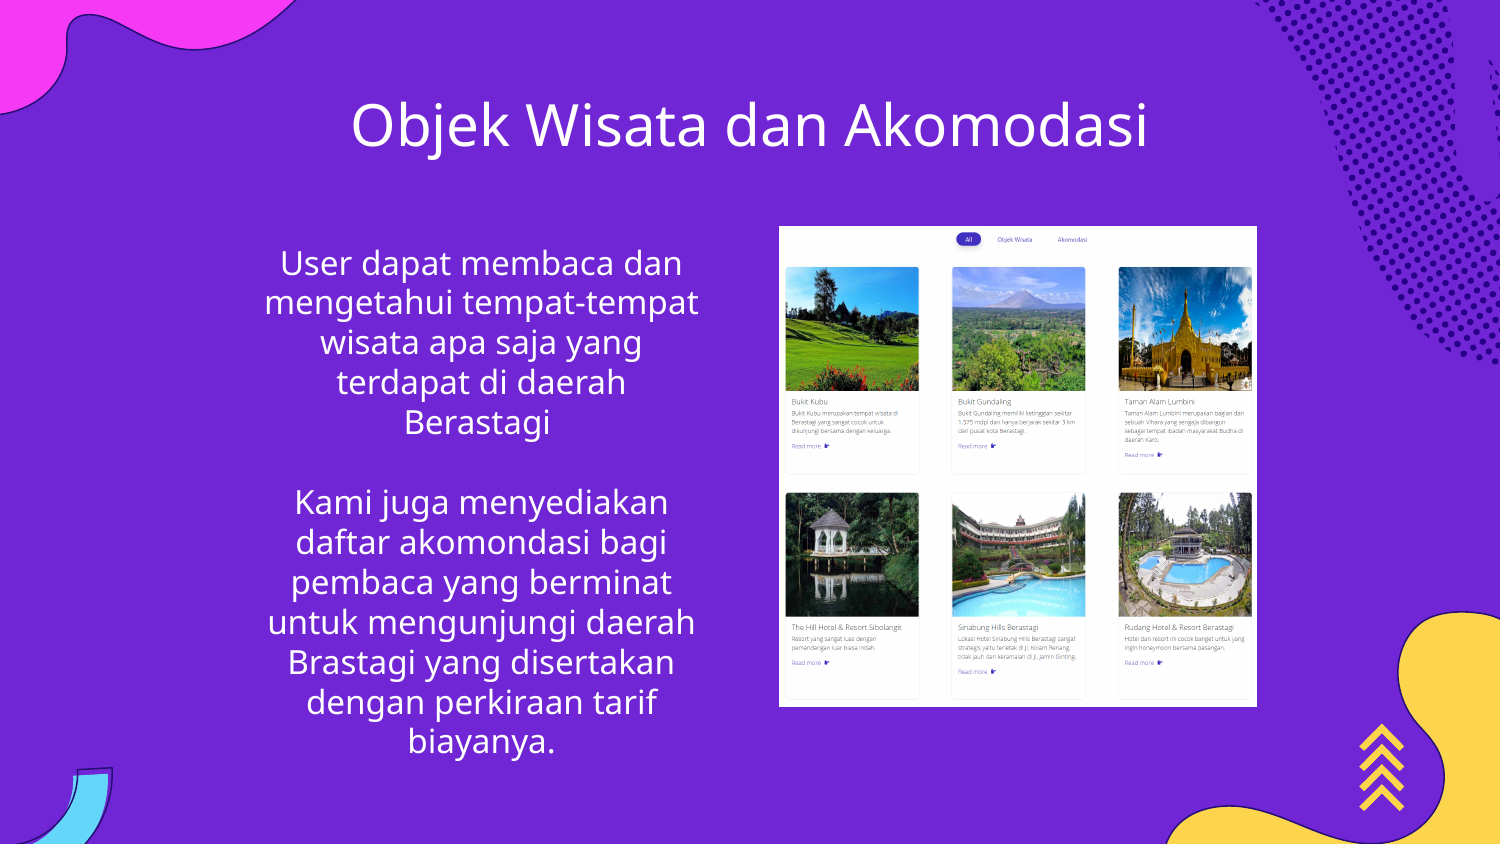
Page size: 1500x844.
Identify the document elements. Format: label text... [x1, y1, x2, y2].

title Objek Wisata dan Akomodasi [118, 72, 1382, 167]
subtitle User dapat membaca dan mengetahui tempat-tempat wisata apa saja yang terdapat di daerah Berastagi Kami juga menyediakan daftar akomondasi bagi pembaca yang berminat untuk mengunjungi daerah Brastagi yang disertakan dengan perkiraan tarif biayanya. [243, 226, 721, 707]
picture [779, 226, 1257, 708]
